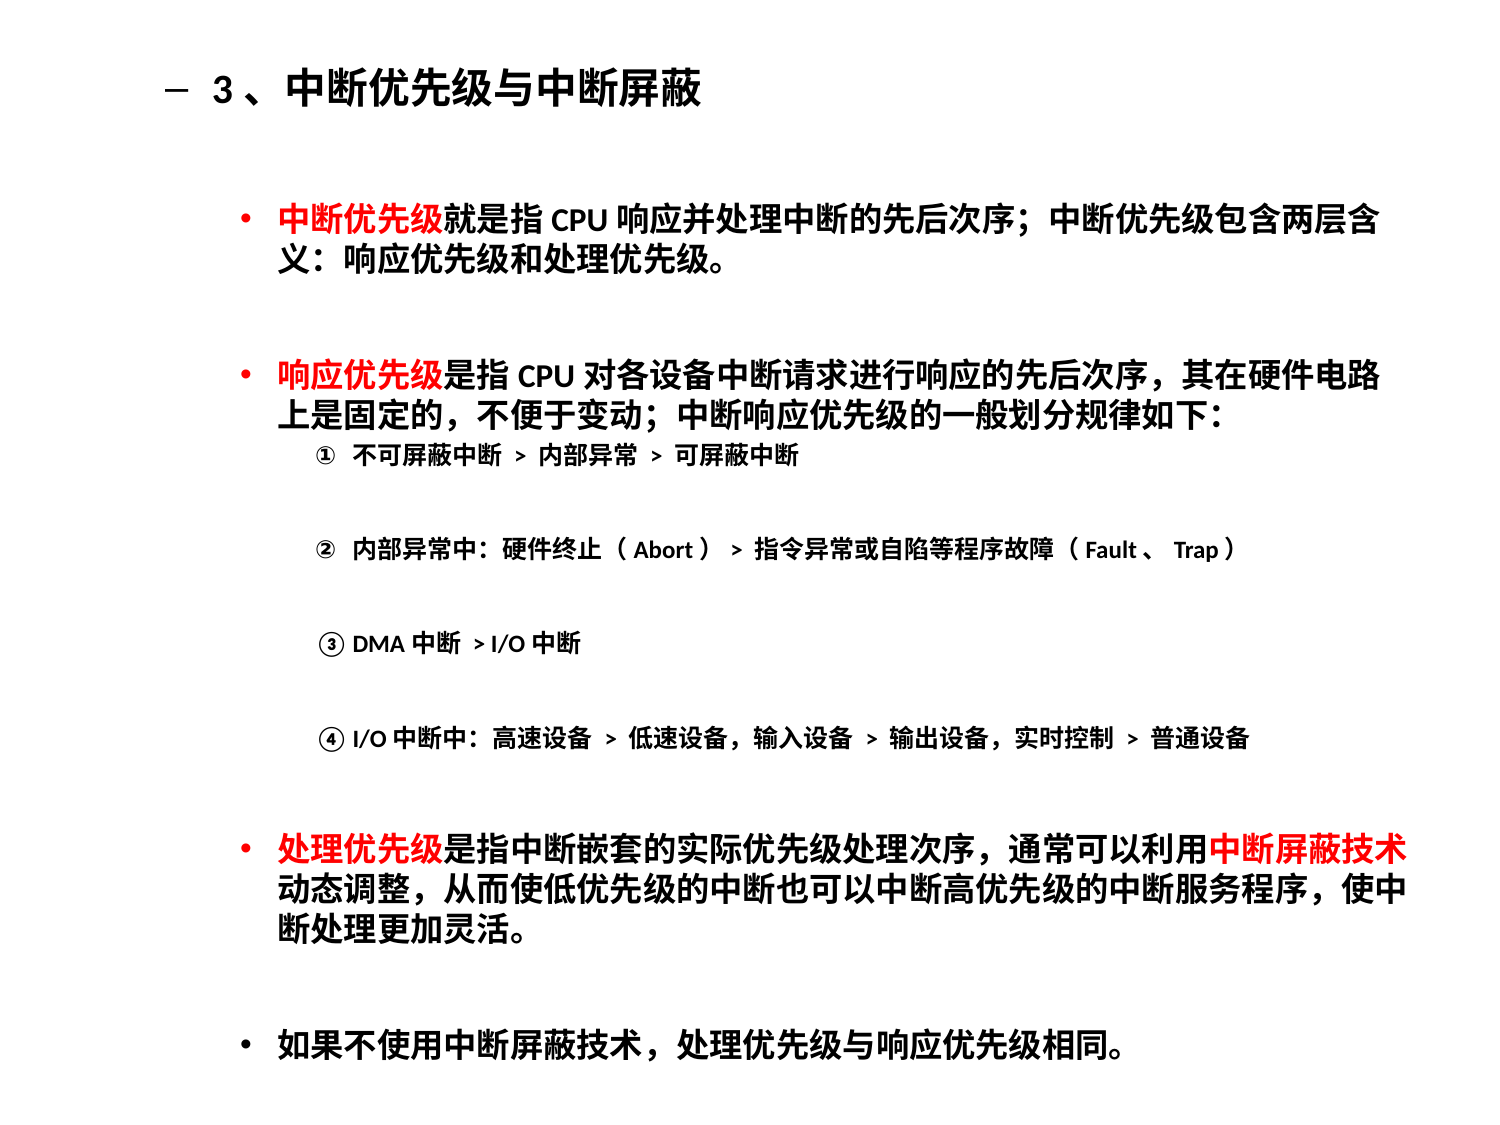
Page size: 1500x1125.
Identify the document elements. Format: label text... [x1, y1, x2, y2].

list 3、中断优先级与中断屏蔽 中断优先级就是指CPU响应并处理中断的先后次序；中断优先级包含两层含义：响应优先级和处理优先级。 响应优先级是指CPU对各设备中断请求进行响应的先后次序，其在硬件电路上是固定的，不便于变动；中断响应优先级的一般划分规律如下： 不可屏蔽中断 > 内部异常 > 可屏蔽中断 内部异常中：硬件终止（Abort）> 指令异常或自陷等程序故障（Fault、Trap） DMA中断 > I/O中断 I/O中断中：高速设备 > 低速设备，输入设备 > 输出设备，实时控制 > 普通设备 处理优先级是指中断嵌套的实际优先级处理次序，通常可以利用中断屏蔽技术动态调整，从而使低优先级的中断也可以中断高优先级的中断服务程序，使中断处理更加灵活。 如果不使用中断屏蔽技术，处理优先级与响应优先级相同。 [75, 54, 1425, 797]
